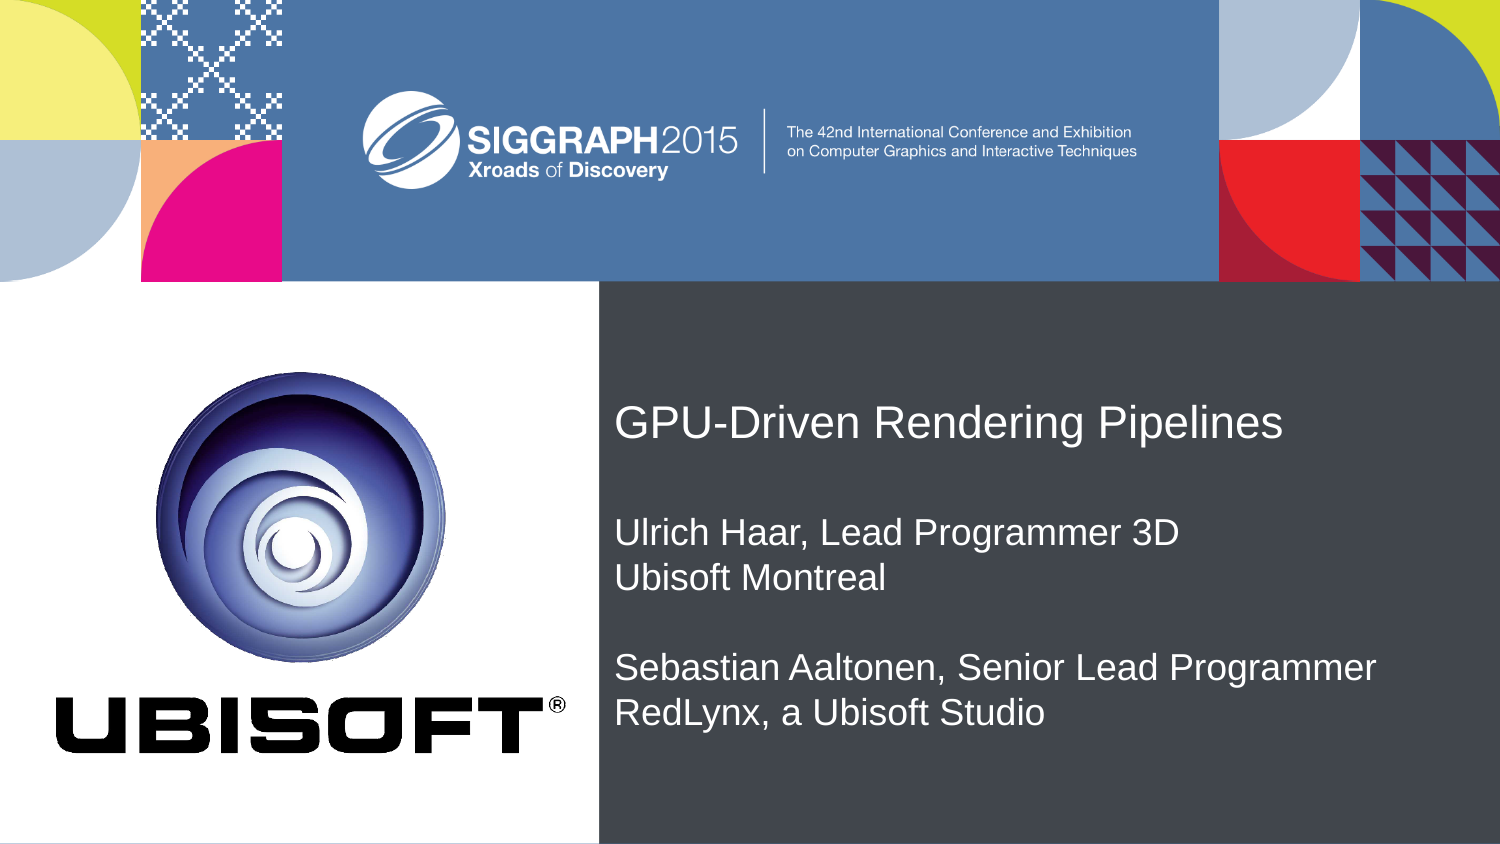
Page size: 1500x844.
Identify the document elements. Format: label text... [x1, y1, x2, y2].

title GPU-Driven Rendering Pipelines Ulrich Haar, Lead Programmer 3D Ubisoft Montreal Sebastian Aaltonen, Senior Lead Programmer RedLynx, a Ubisoft Studio [600, 289, 1500, 844]
picture [0, 0, 1500, 282]
picture [54, 371, 566, 754]
subtitle . [0, 290, 600, 844]
